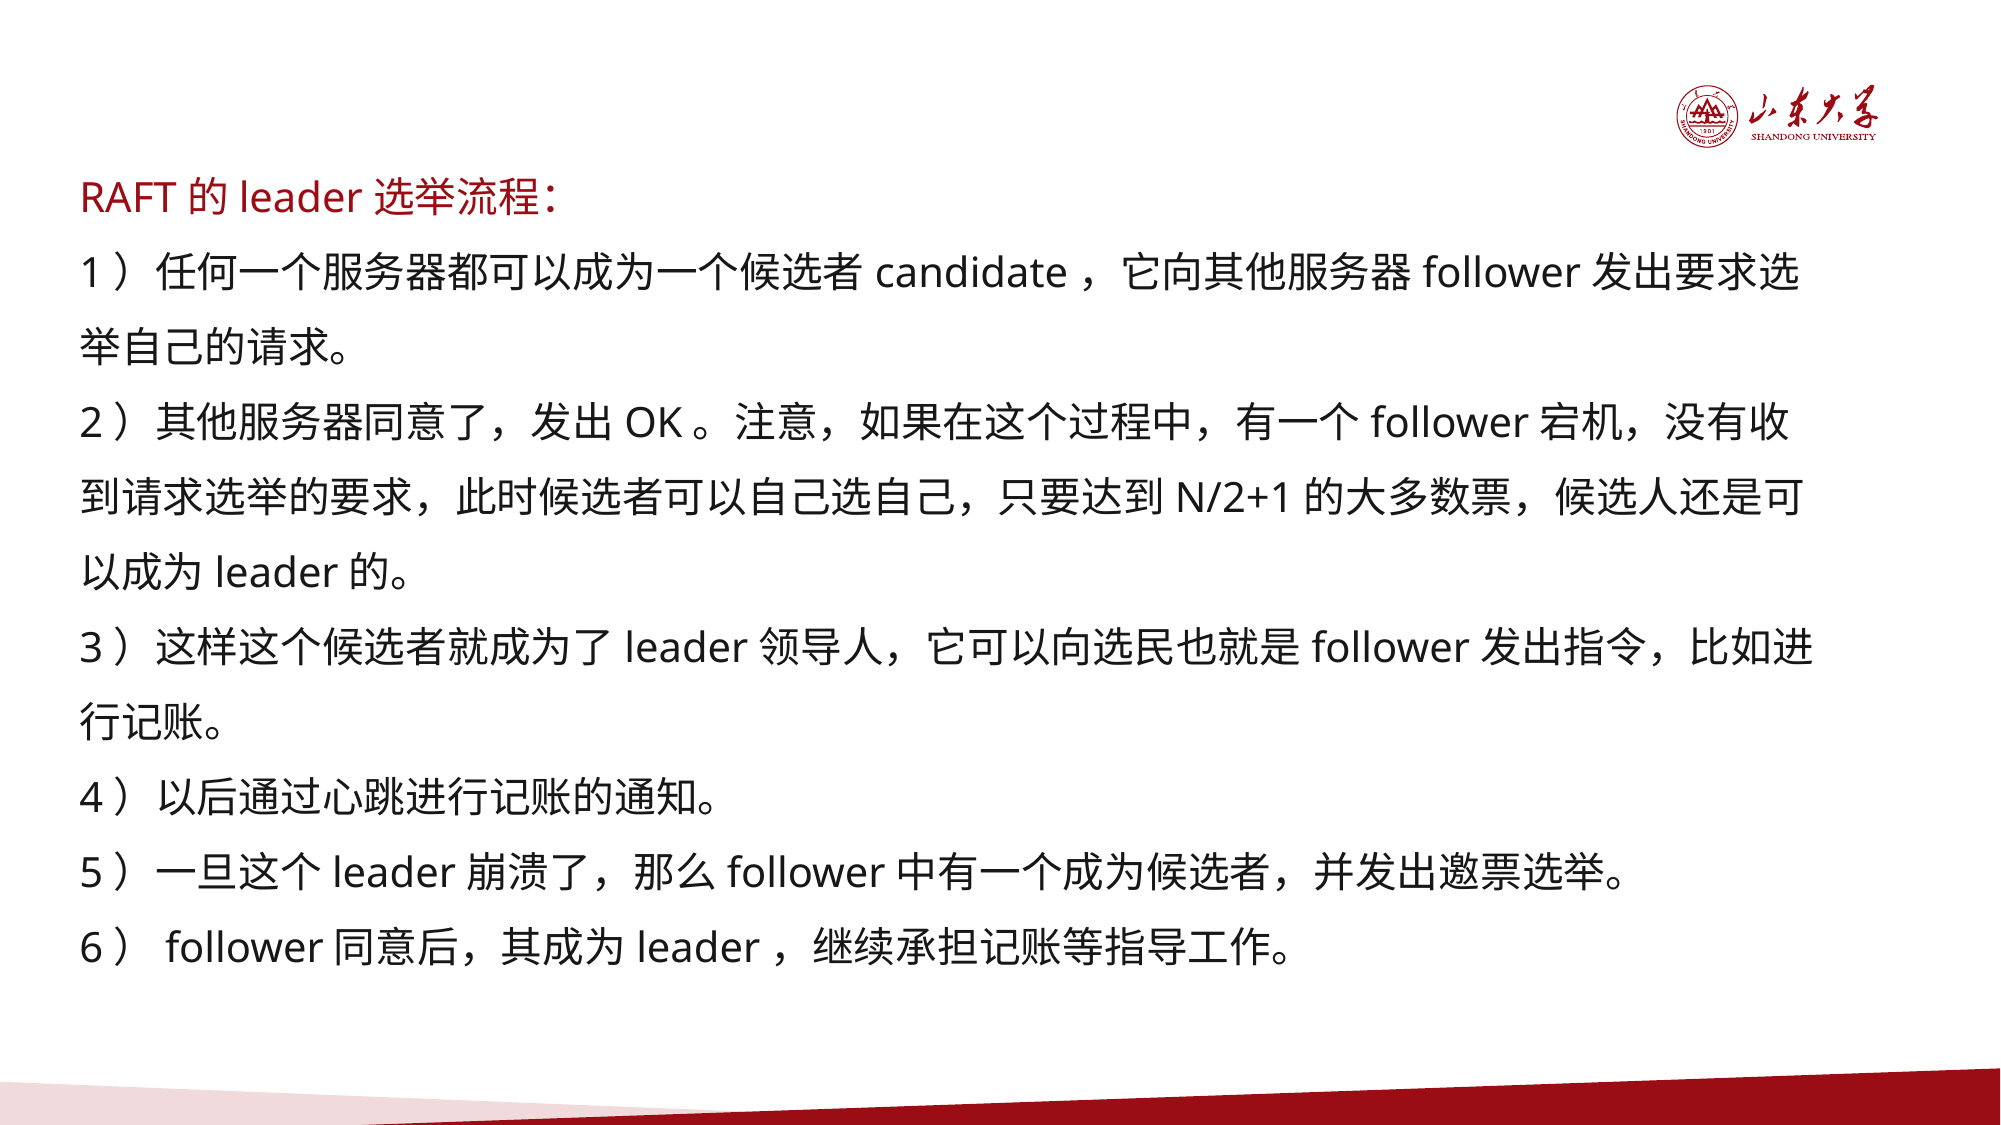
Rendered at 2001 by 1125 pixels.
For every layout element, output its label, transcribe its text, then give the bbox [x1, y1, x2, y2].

text_box RAFT的leader选举流程： 1）任何一个服务器都可以成为一个候选者candidate，它向其他服务器follower发出要求选举自己的请求。 2）其他服务器同意了，发出OK。注意，如果在这个过程中，有一个follower宕机，没有收到请求选举的要求，此时候选者可以自己选自己，只要达到N/2+1的大多数票，候选人还是可以成为leader的。 3）这样这个候选者就成为了leader领导人，它可以向选民也就是follower发出指令，比如进行记账。 4）以后通过心跳进行记账的通知。 5）一旦这个leader崩溃了，那么follower中有一个成为候选者，并发出邀票选举。 6）follower同意后，其成为leader，继续承担记账等指导工作。 [64, 138, 1841, 979]
